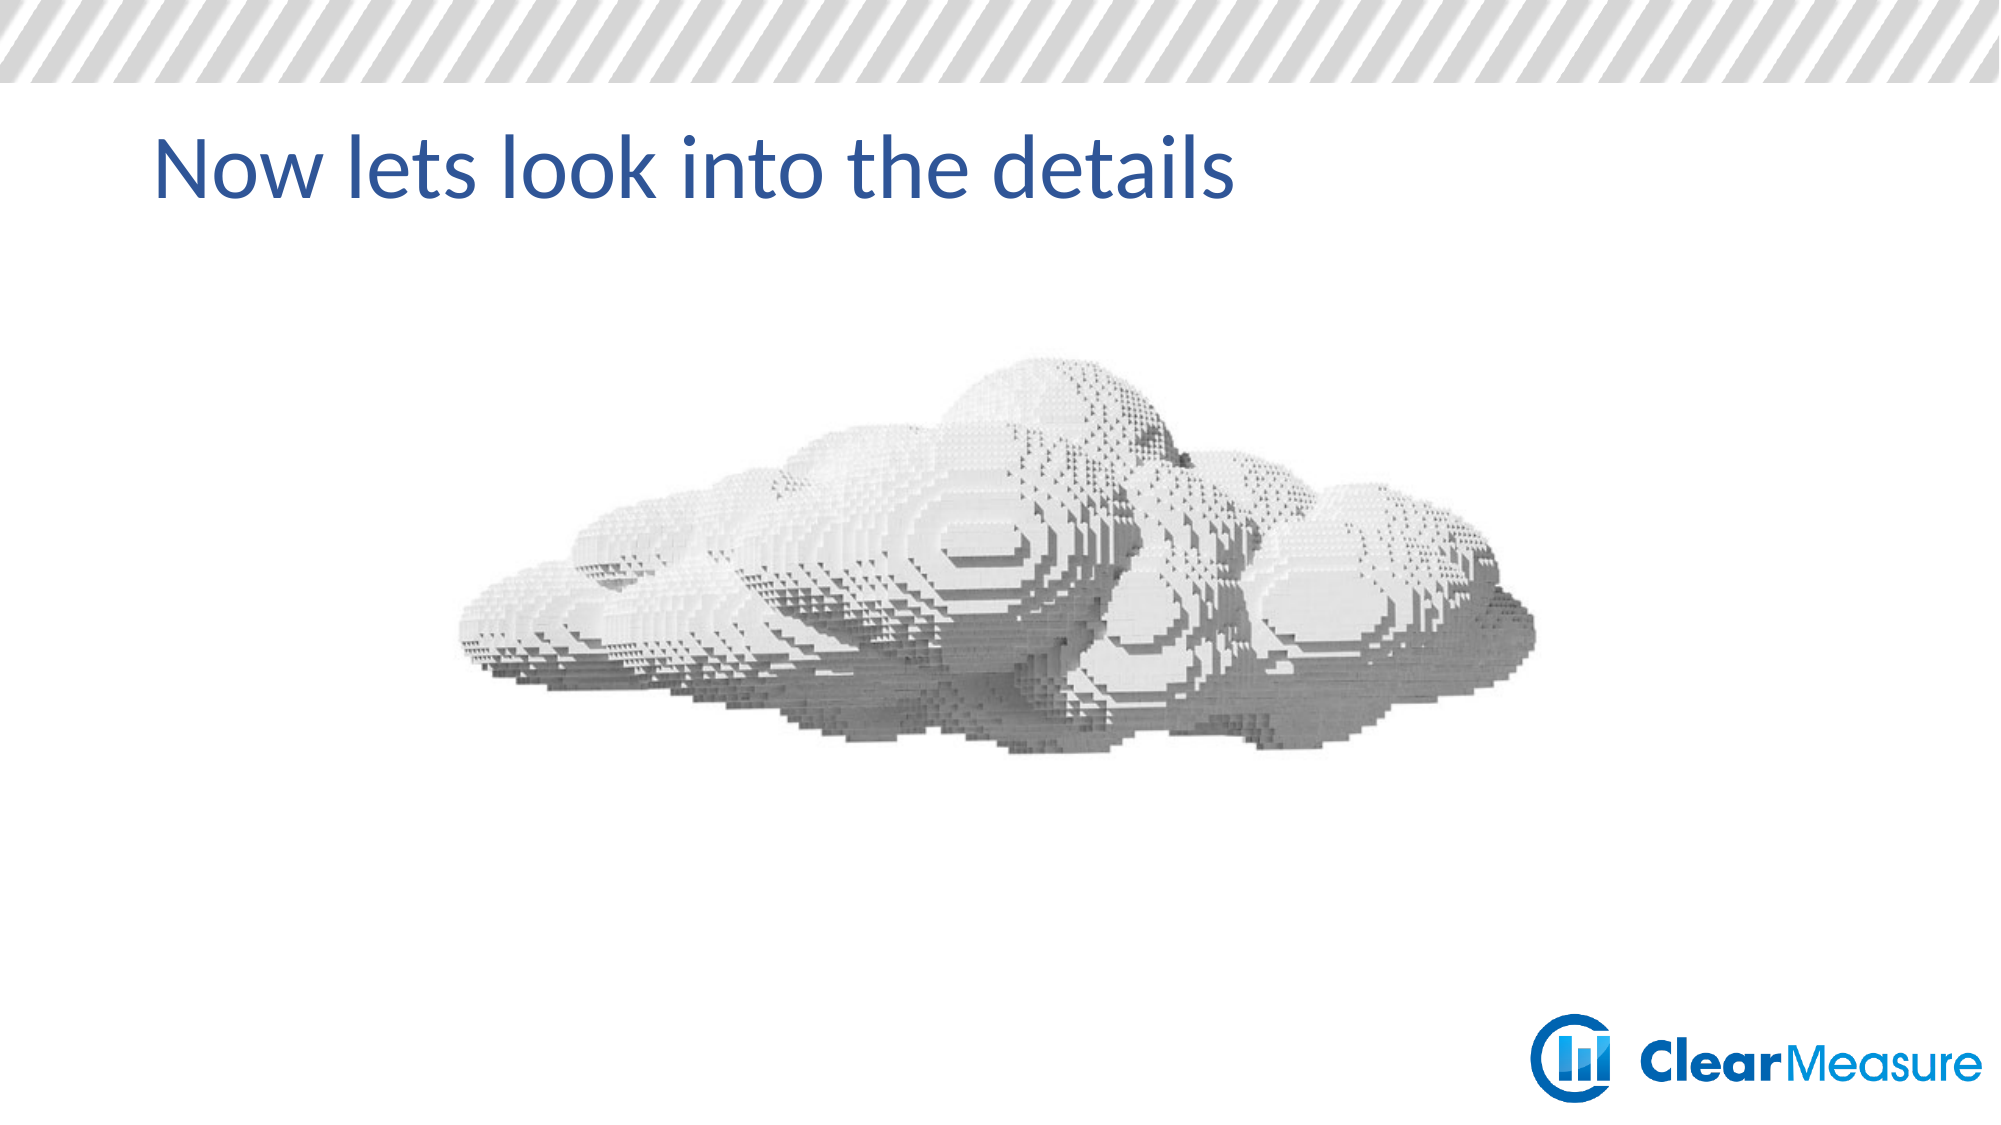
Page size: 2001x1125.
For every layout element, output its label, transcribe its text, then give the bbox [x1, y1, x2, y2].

picture [1527, 1009, 1984, 1107]
title Now lets look into the details [137, 59, 1863, 278]
picture [0, 0, 2000, 83]
picture [441, 272, 1557, 837]
